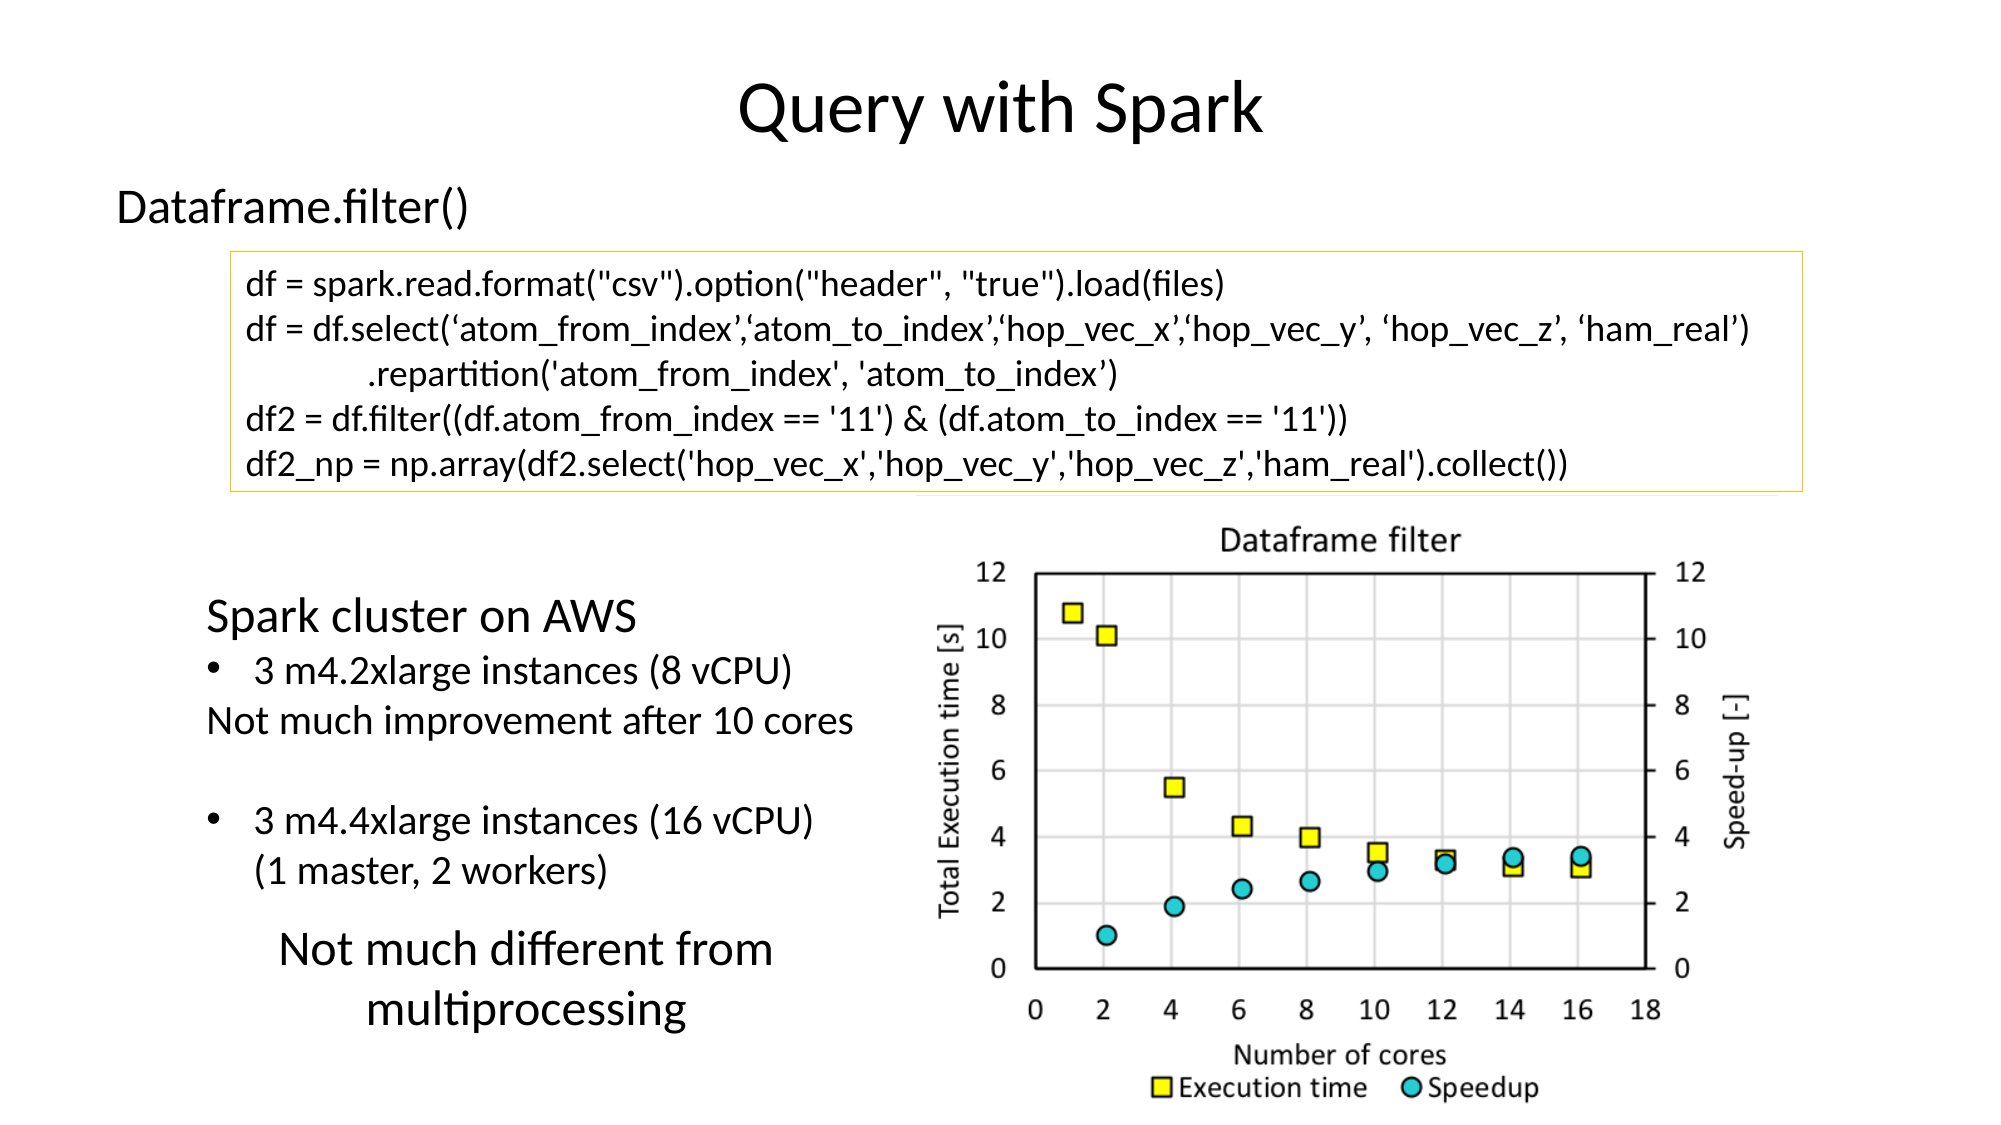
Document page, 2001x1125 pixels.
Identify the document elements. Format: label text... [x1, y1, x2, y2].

text_box Query with Spark [182, 50, 1821, 156]
text_box Spark cluster on AWS 3 m4.2xlarge instances (8 vCPU) Not much improvement after 10 cores 3 m4.4xlarge instances (16 vCPU) (1 master, 2 workers) [191, 575, 884, 901]
text_box df = spark.read.format("csv").option("header", "true").load(files) df = df.select(‘atom_from_index’,‘atom_to_index’,‘hop_vec_x’,‘hop_vec_y’, ‘hop_vec_z’, ‘ham_real’) .repartition('atom_from_index', 'atom_to_index’) df2 = df.filter((df.atom_from_index == '11') & (df.atom_to_index == '11')) df2_np = np.array(df2.select('hop_vec_x','hop_vec_y','hop_vec_z','ham_real').collect()) [230, 251, 1803, 492]
picture [915, 494, 1779, 1121]
text_box Dataframe.filter() [101, 166, 1347, 241]
text_box Not much different from multiprocessing [168, 907, 884, 1043]
